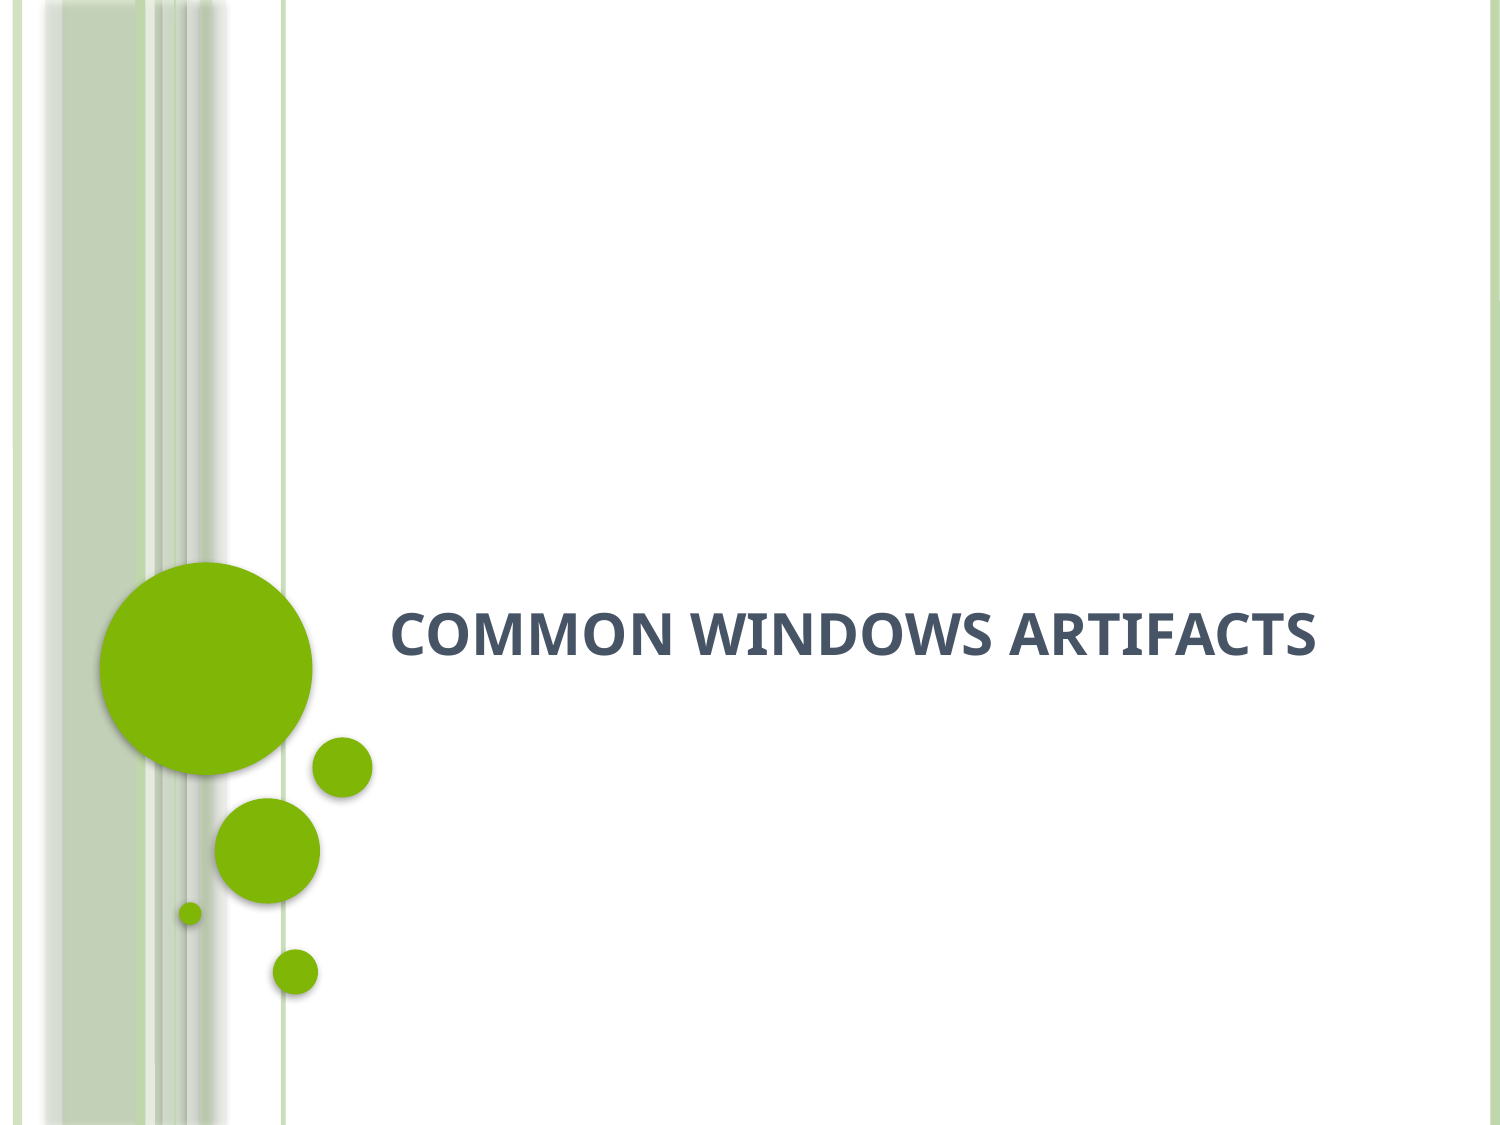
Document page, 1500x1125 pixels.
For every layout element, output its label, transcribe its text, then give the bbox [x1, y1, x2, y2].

title Common Windows Artifacts [375, 512, 1400, 675]
